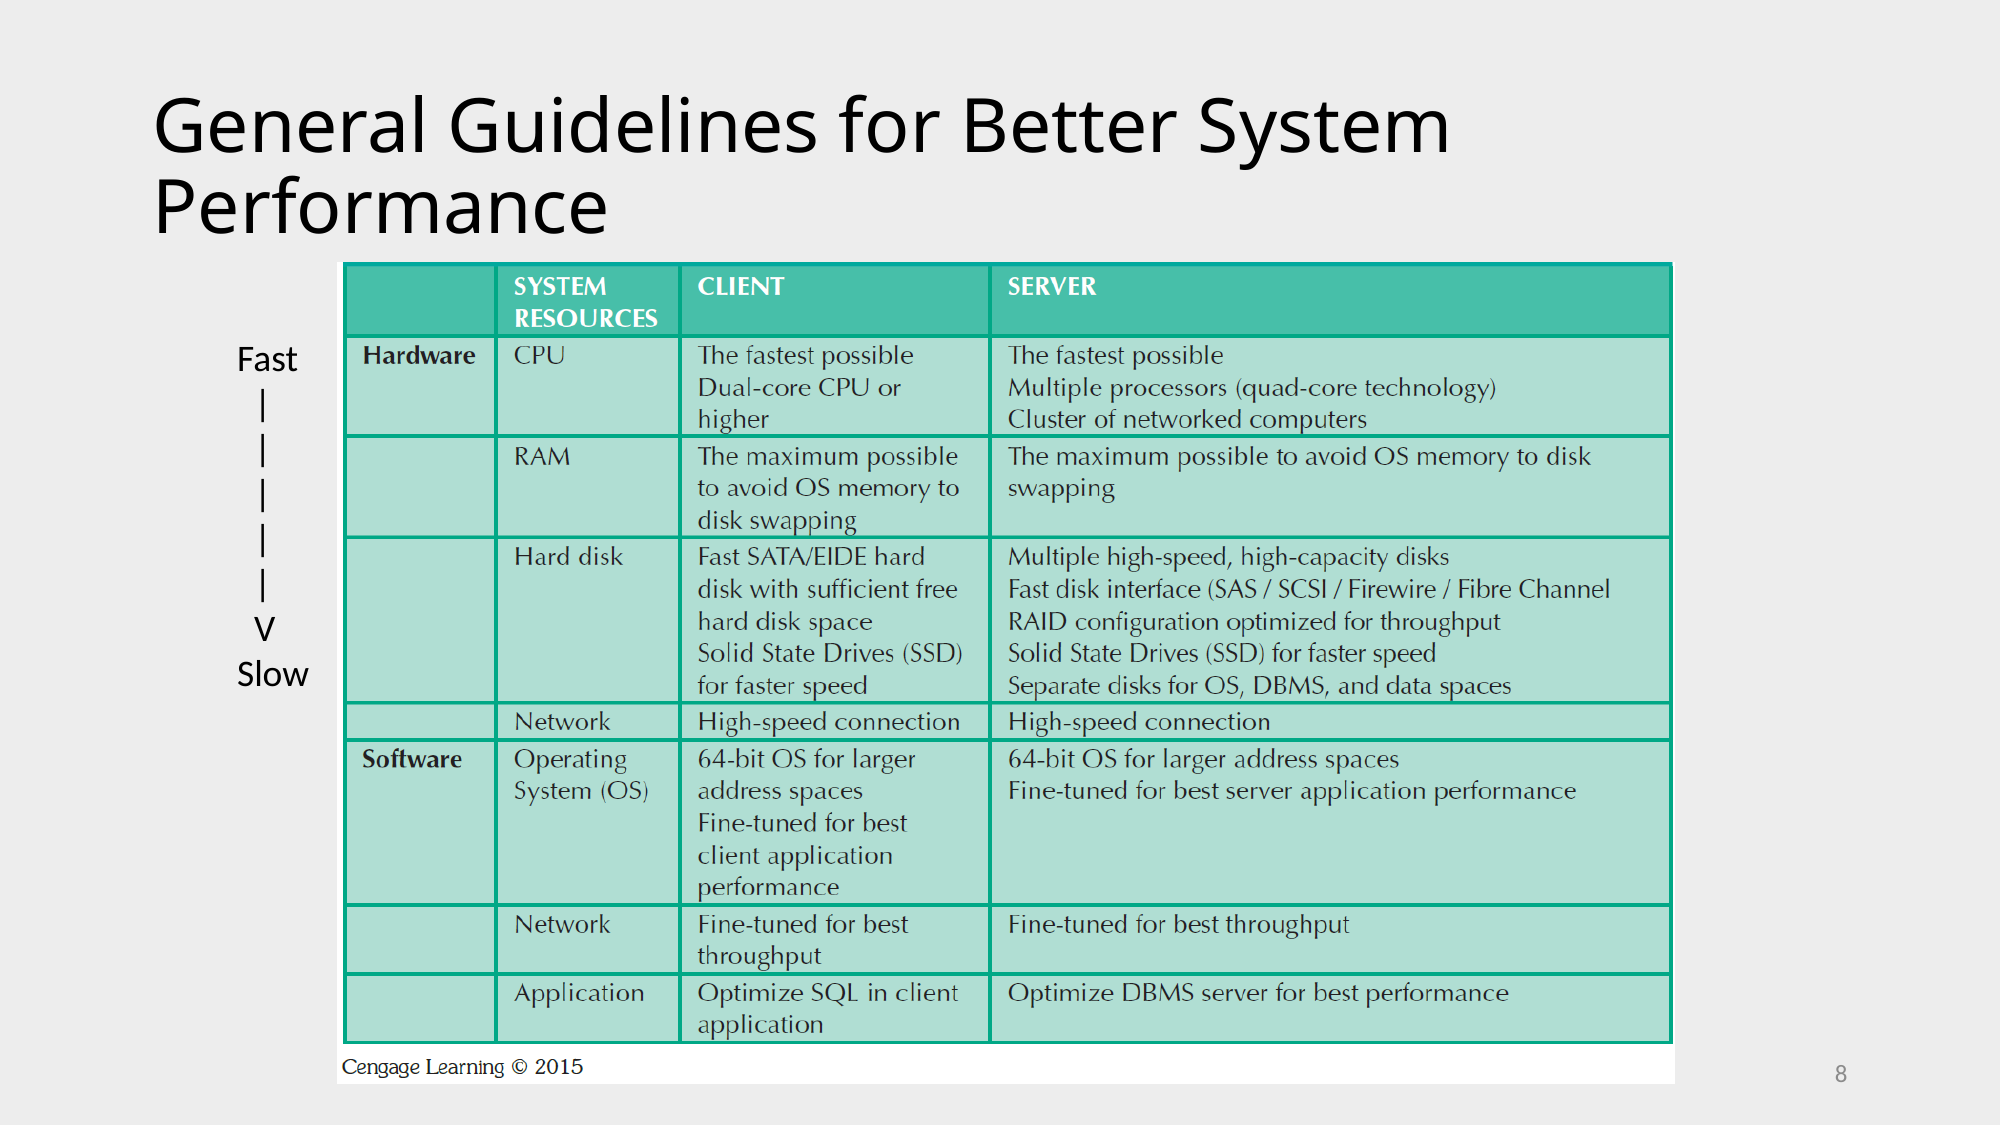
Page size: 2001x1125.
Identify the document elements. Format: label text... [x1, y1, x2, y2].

picture [337, 262, 1675, 1084]
title General Guidelines for Better System Performance [137, 59, 1863, 278]
text_box Fast | | | | | V Slow [222, 326, 325, 702]
slide_number 8 [1412, 1042, 1863, 1103]
